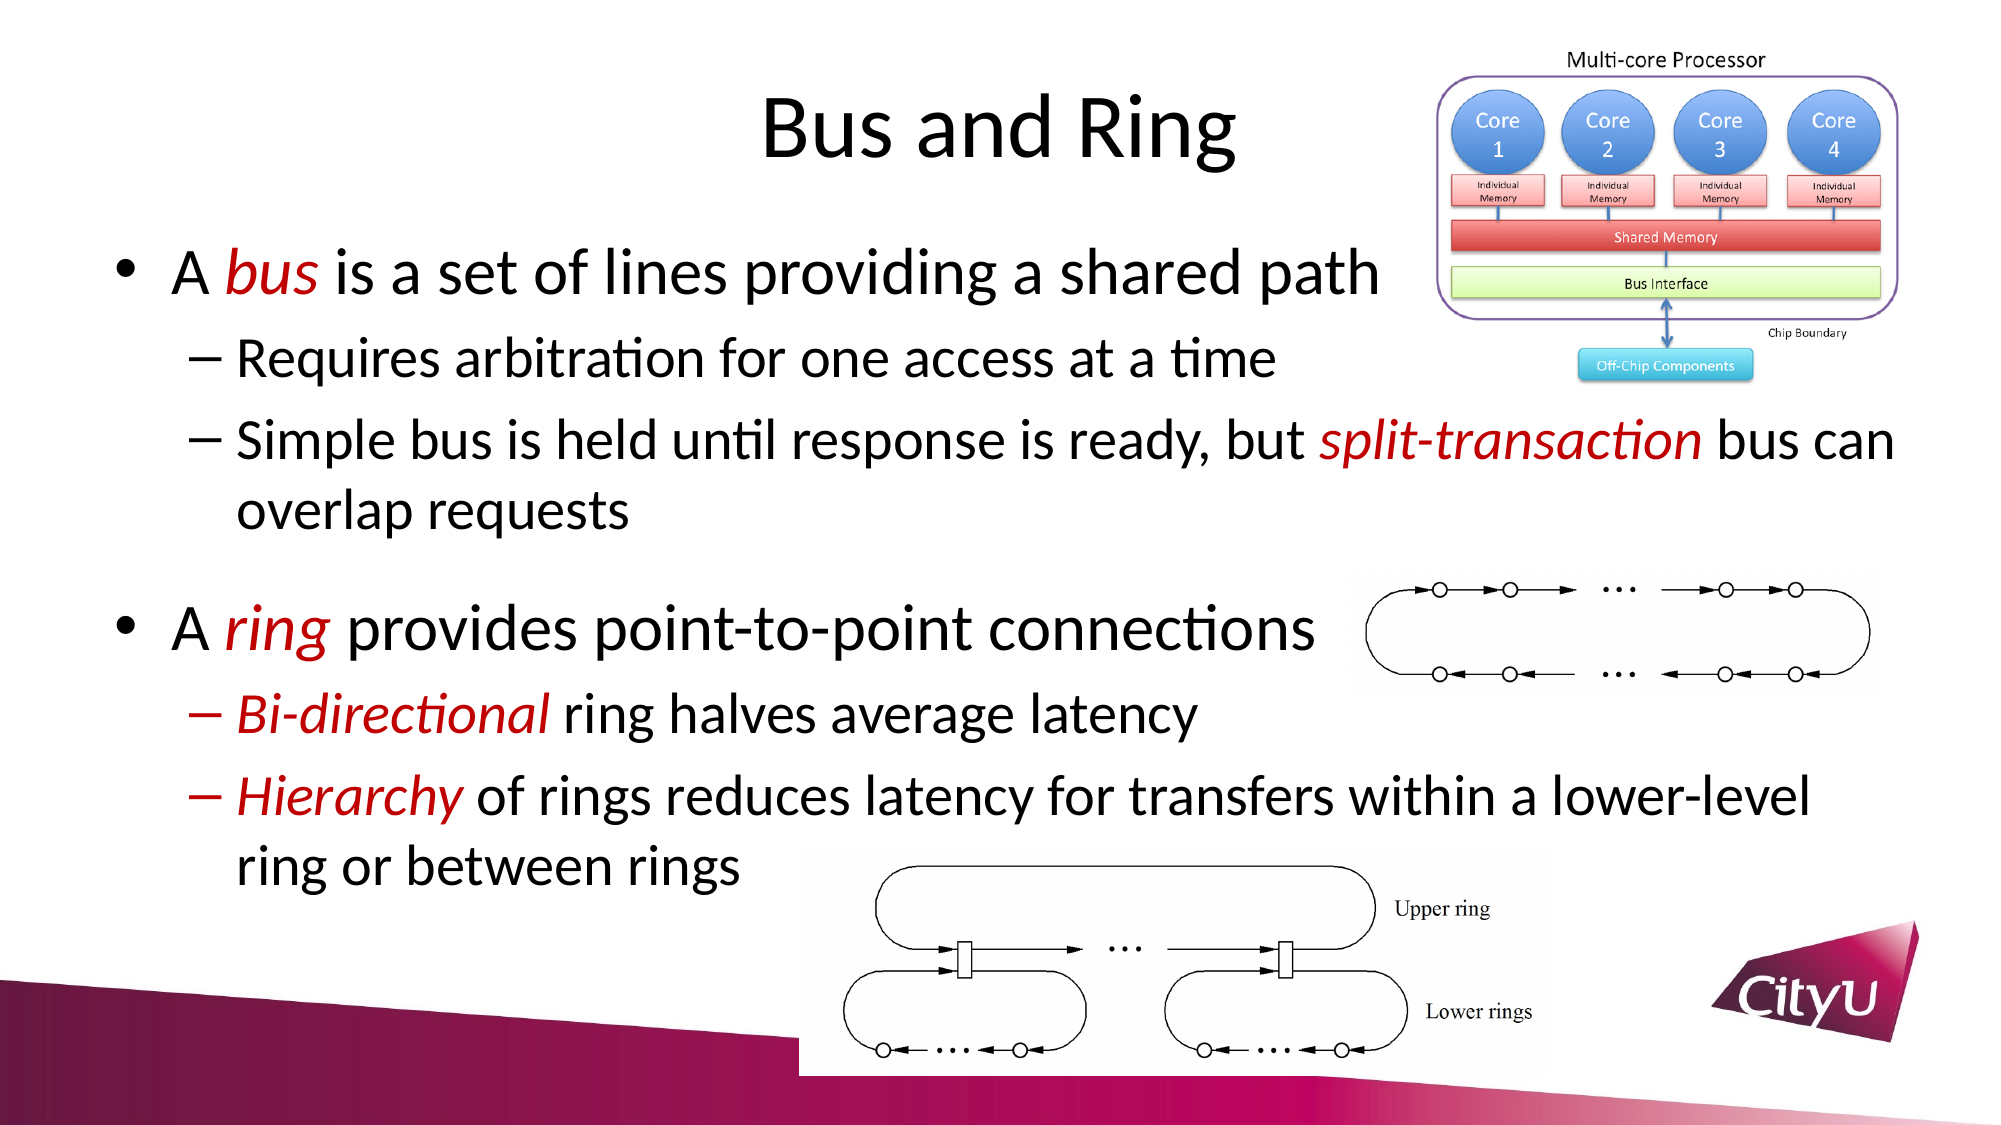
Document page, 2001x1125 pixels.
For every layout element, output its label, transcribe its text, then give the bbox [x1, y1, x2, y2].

list A bus is a set of lines providing a shared path Requires arbitration for one access at a time Simple bus is held until response is ready, but split-transaction bus can overlap requests A ring provides point-to-point connections Bi-directional ring halves average latency Hierarchy of rings reduces latency for transfers within a lower-level ring or between rings [99, 219, 1922, 1047]
title Bus and Ring [99, 45, 1420, 197]
picture [0, 0, 2001, 1125]
